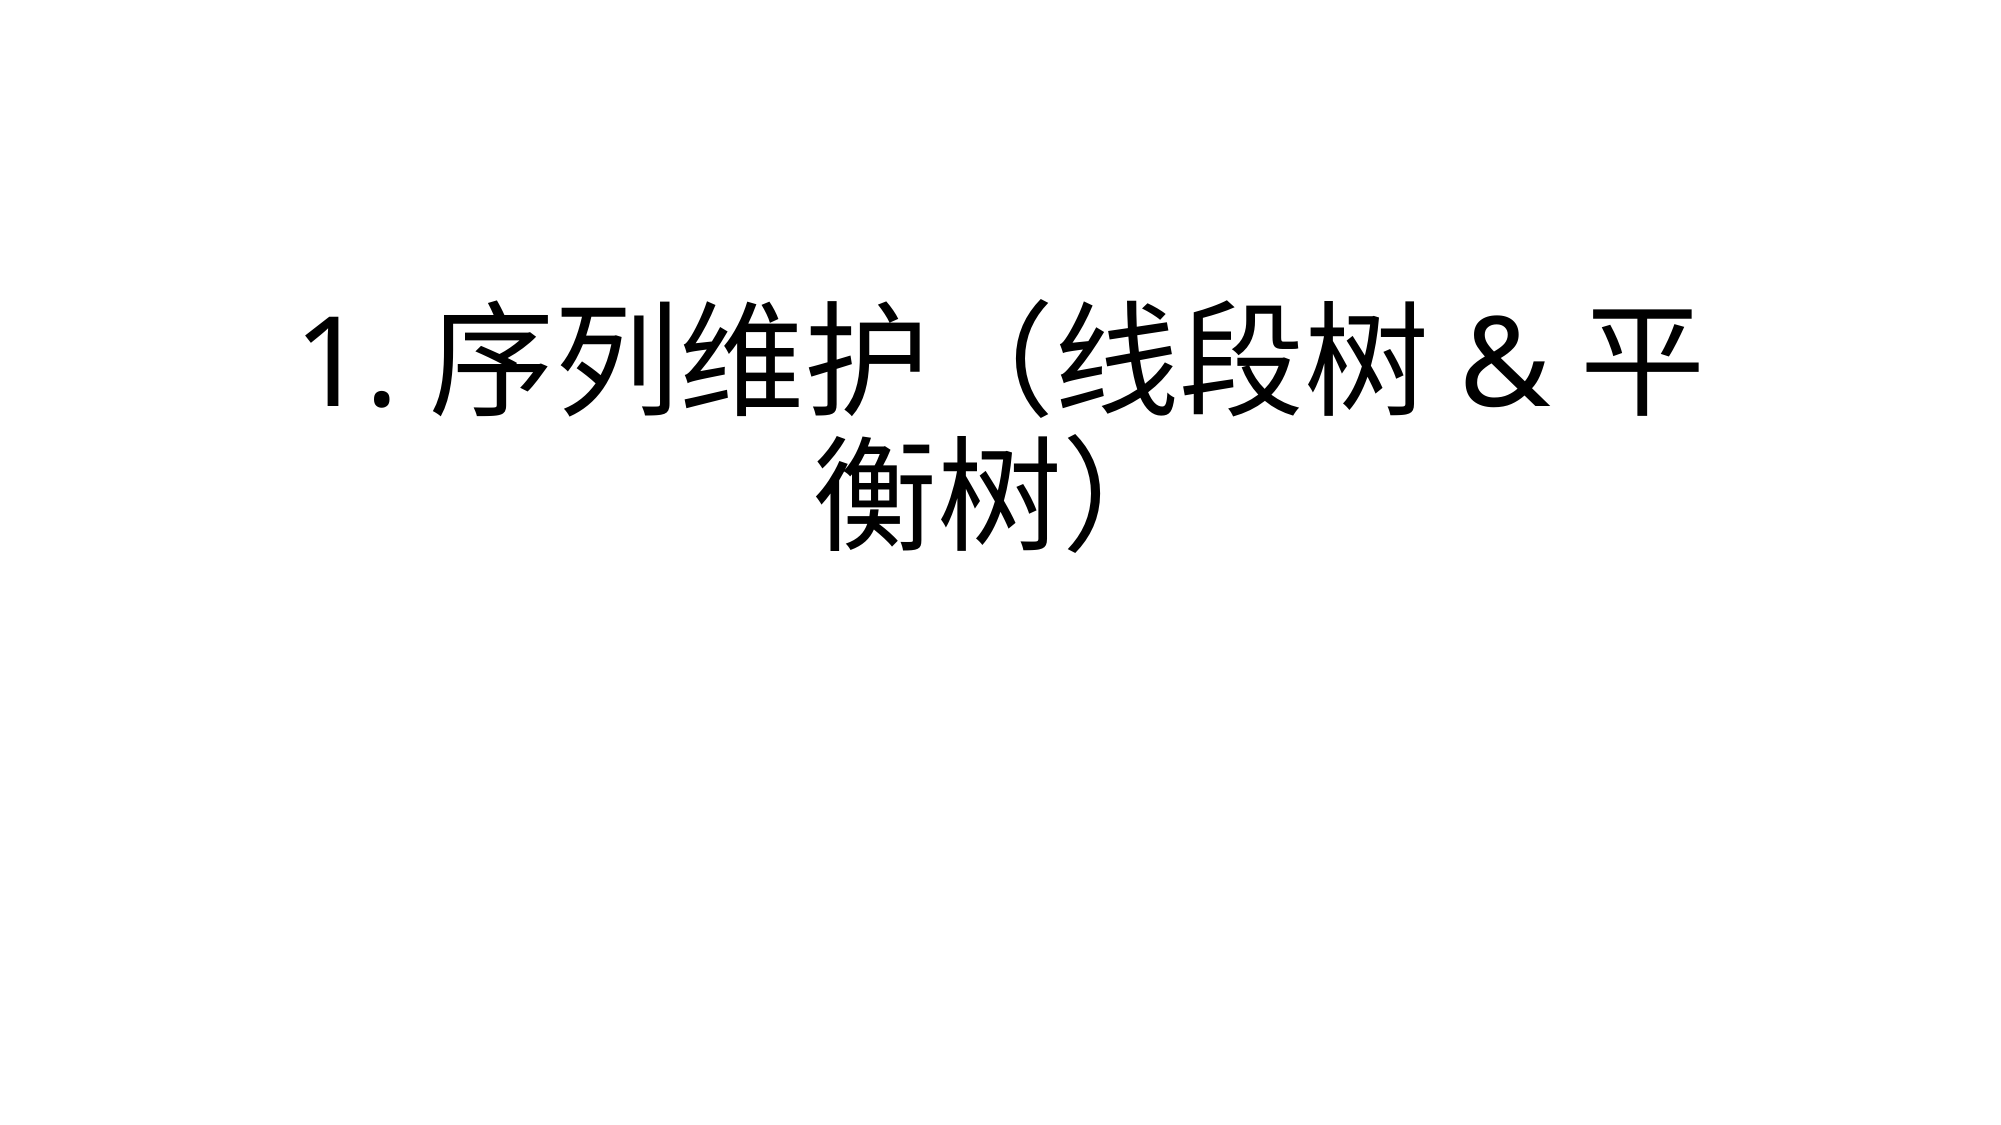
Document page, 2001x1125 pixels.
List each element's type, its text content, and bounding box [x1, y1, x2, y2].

title 1.序列维护（线段树&平衡树） [249, 184, 1750, 576]
